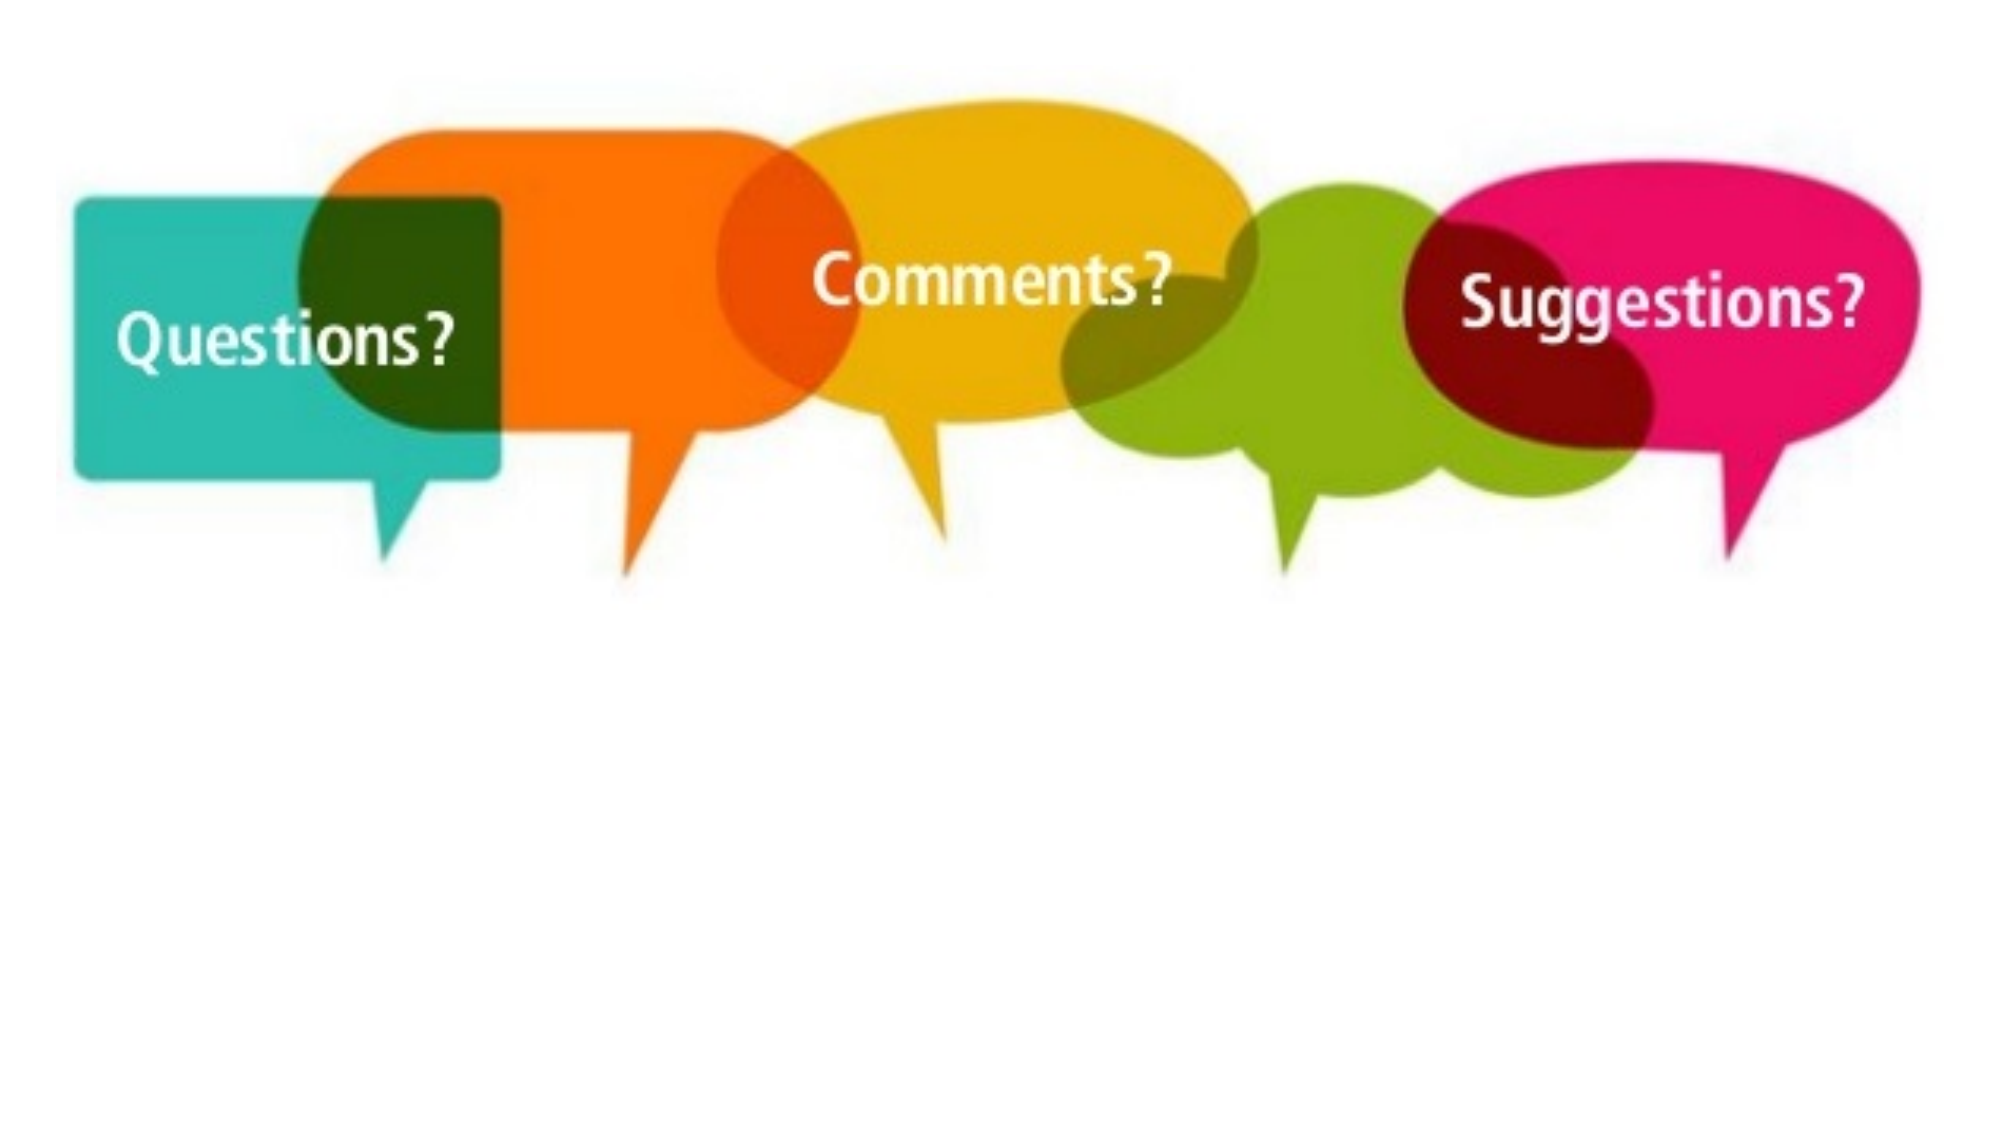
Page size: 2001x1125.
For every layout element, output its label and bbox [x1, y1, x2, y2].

picture [56, 65, 1944, 610]
